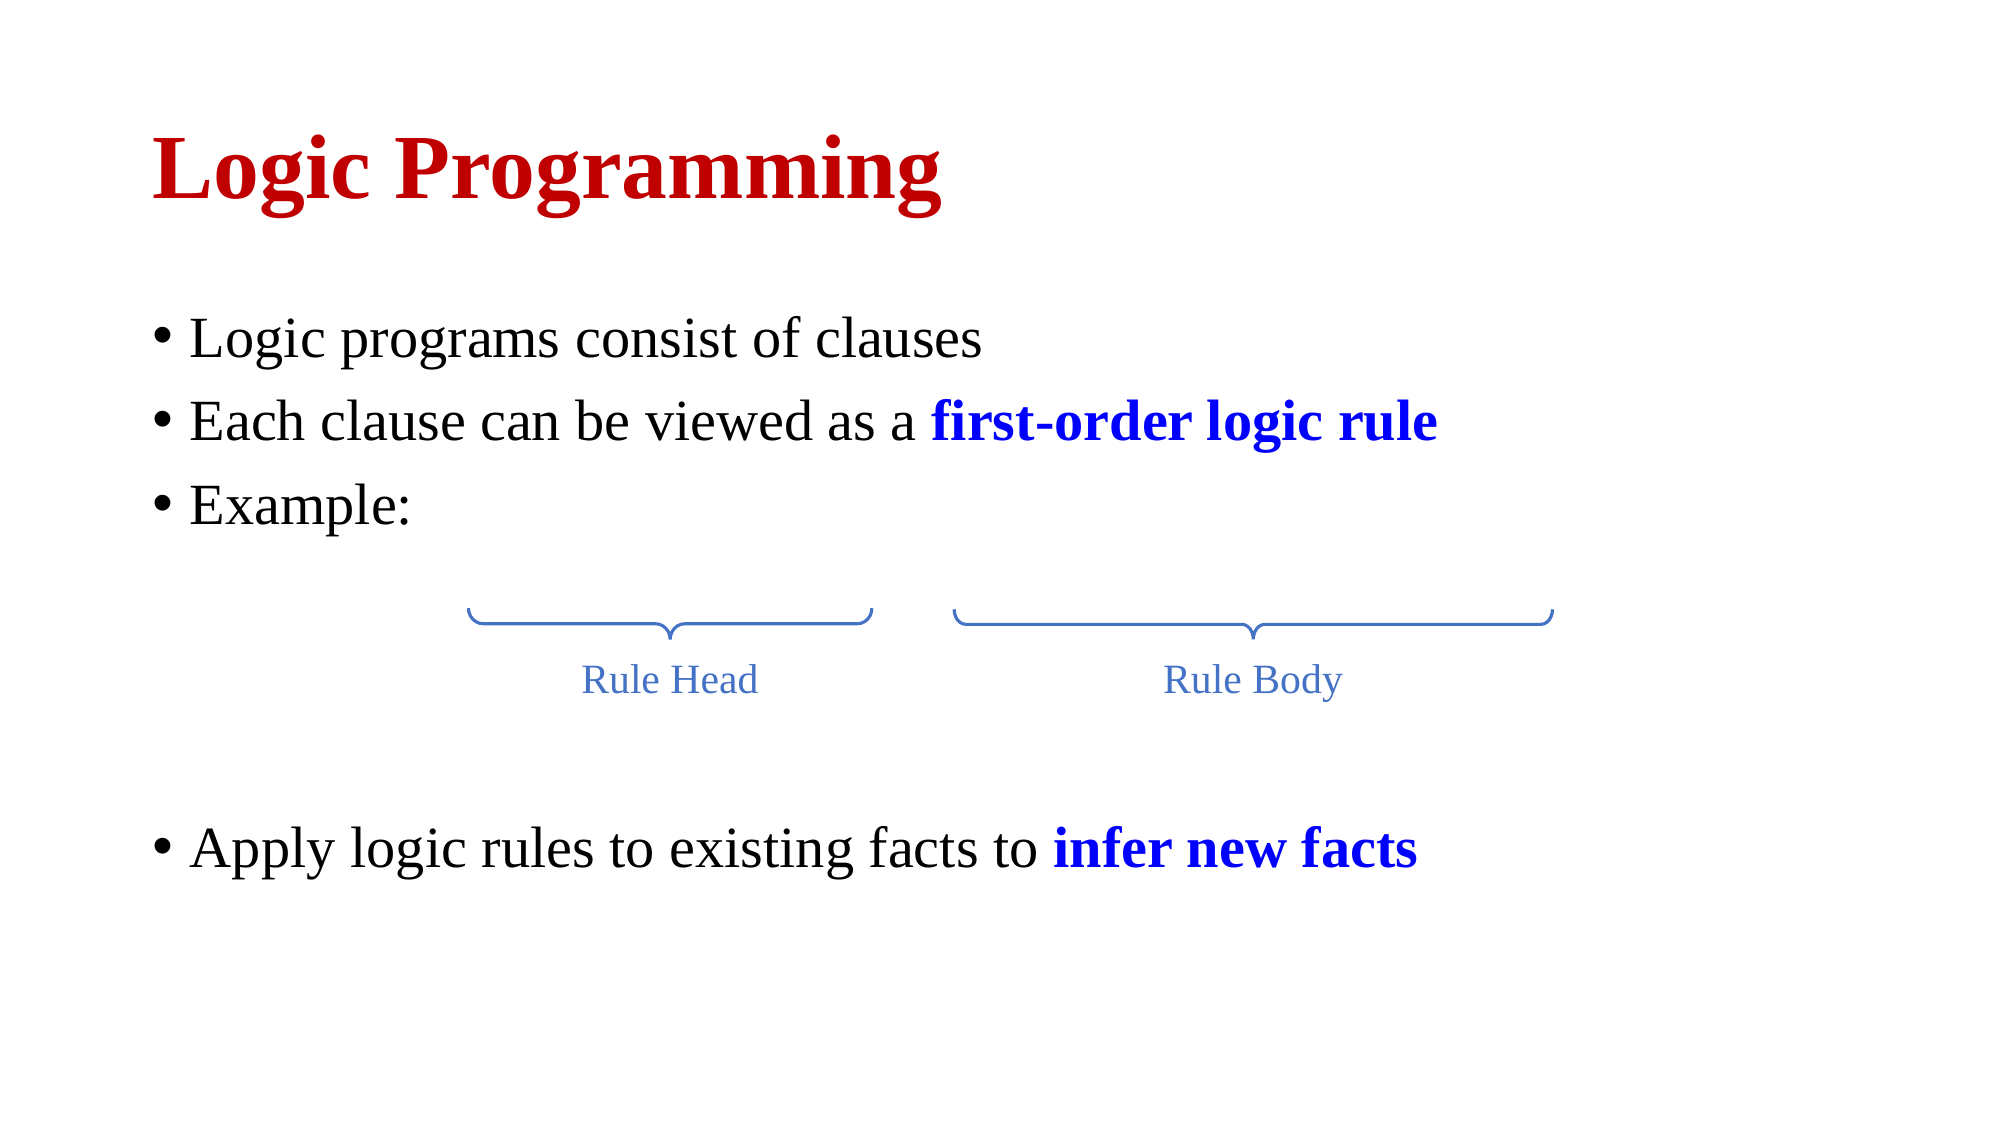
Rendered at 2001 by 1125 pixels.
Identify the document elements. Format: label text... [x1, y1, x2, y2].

text_box [953, 609, 1554, 640]
title Logic Programming [137, 59, 1863, 278]
text_box Rule Head [566, 644, 774, 709]
text_box [467, 608, 873, 640]
text_box Rule Body [1148, 644, 1359, 709]
